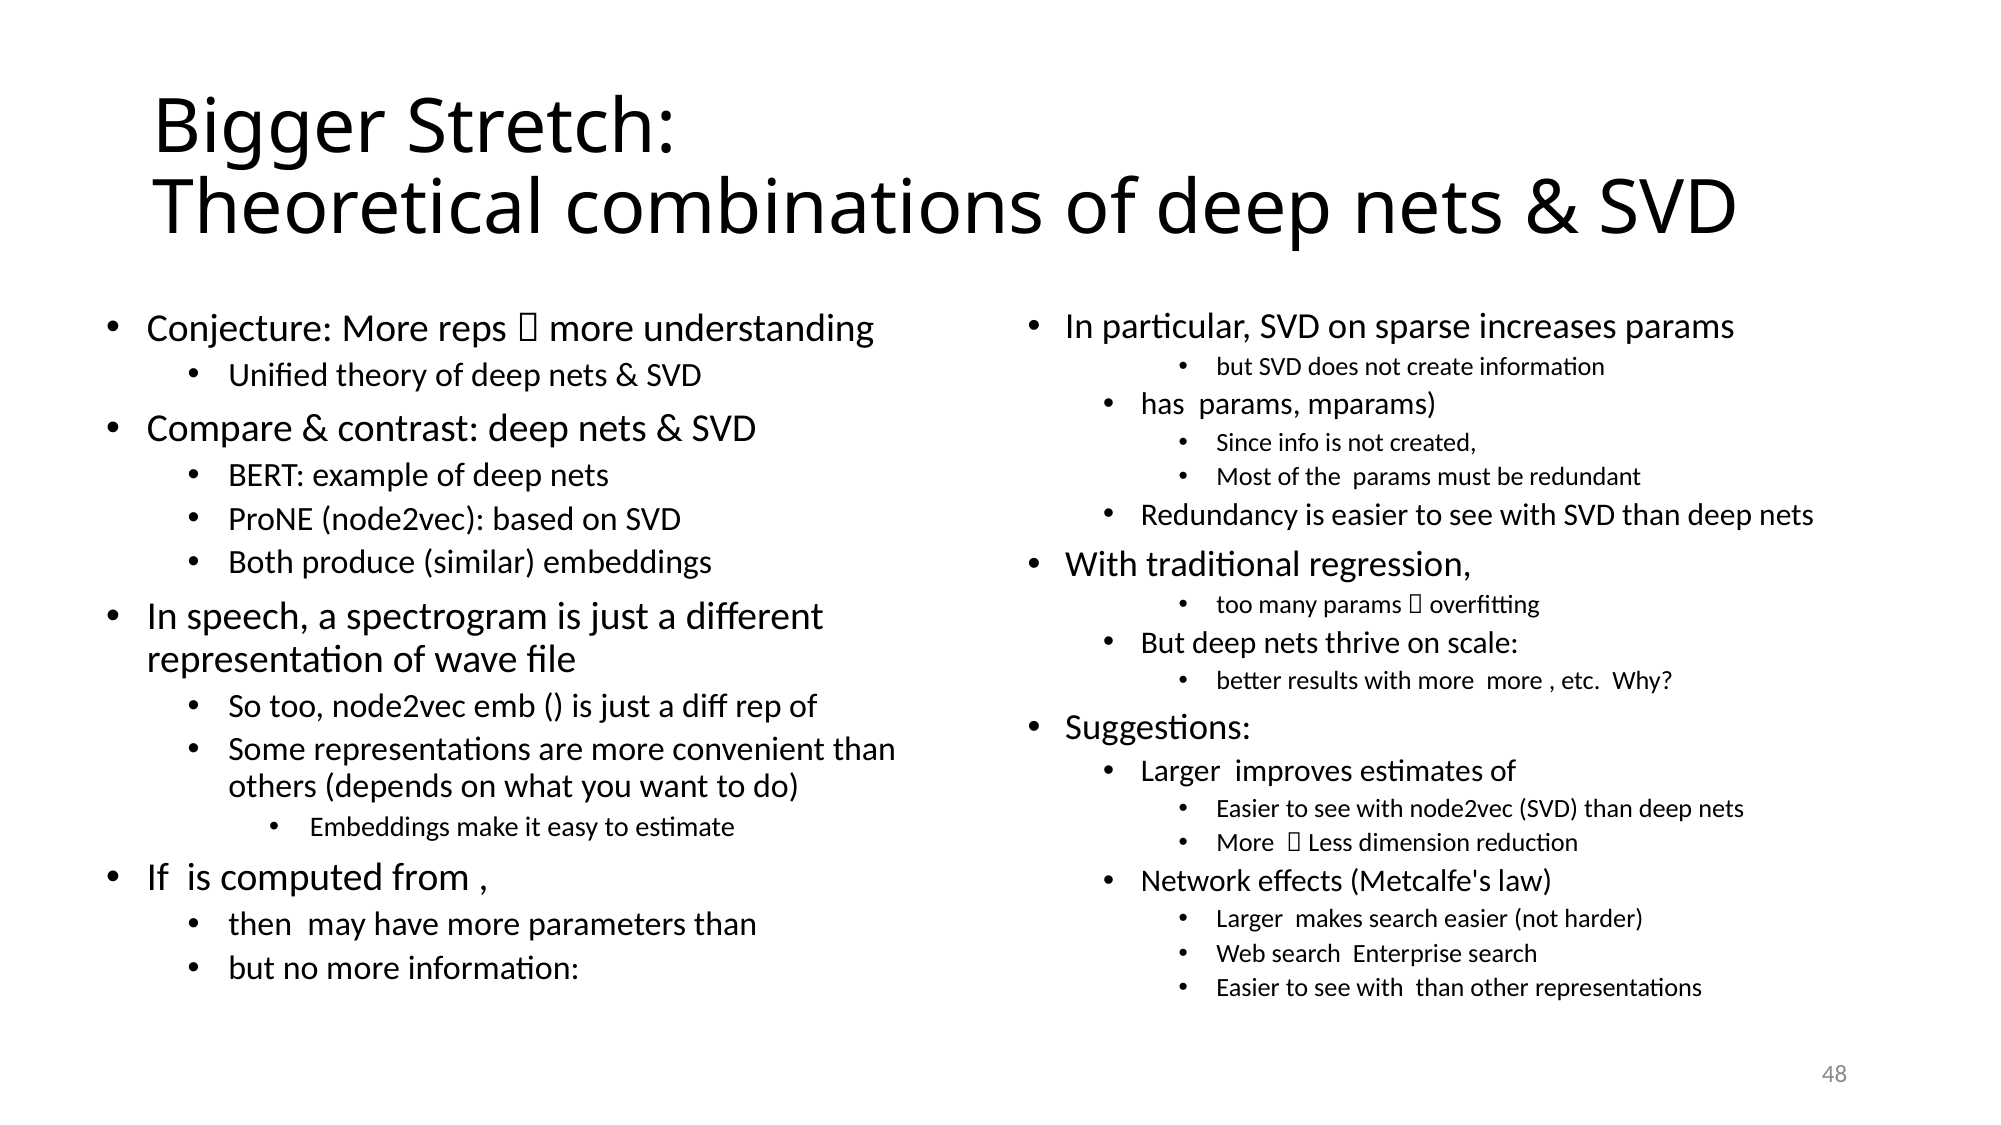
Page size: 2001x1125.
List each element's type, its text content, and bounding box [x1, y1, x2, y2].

slide_number 48 [1412, 1042, 1863, 1103]
title Bigger Stretch: Theoretical combinations of deep nets & SVD [137, 59, 1863, 278]
